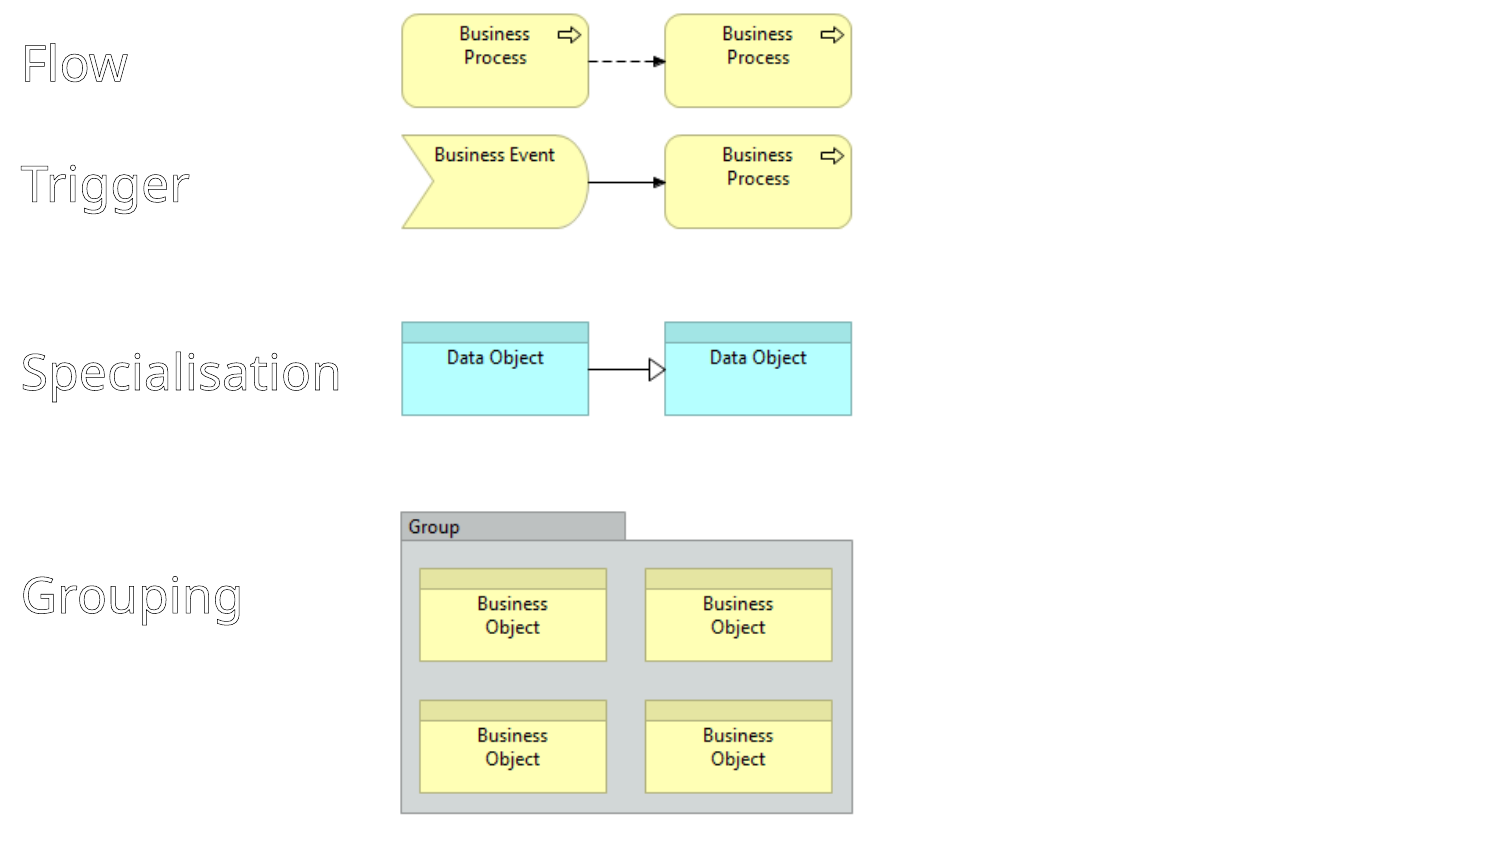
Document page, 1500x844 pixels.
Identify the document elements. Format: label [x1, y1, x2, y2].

text_box [5, 0, 868, 245]
text_box [5, 306, 868, 433]
text_box [5, 496, 869, 830]
